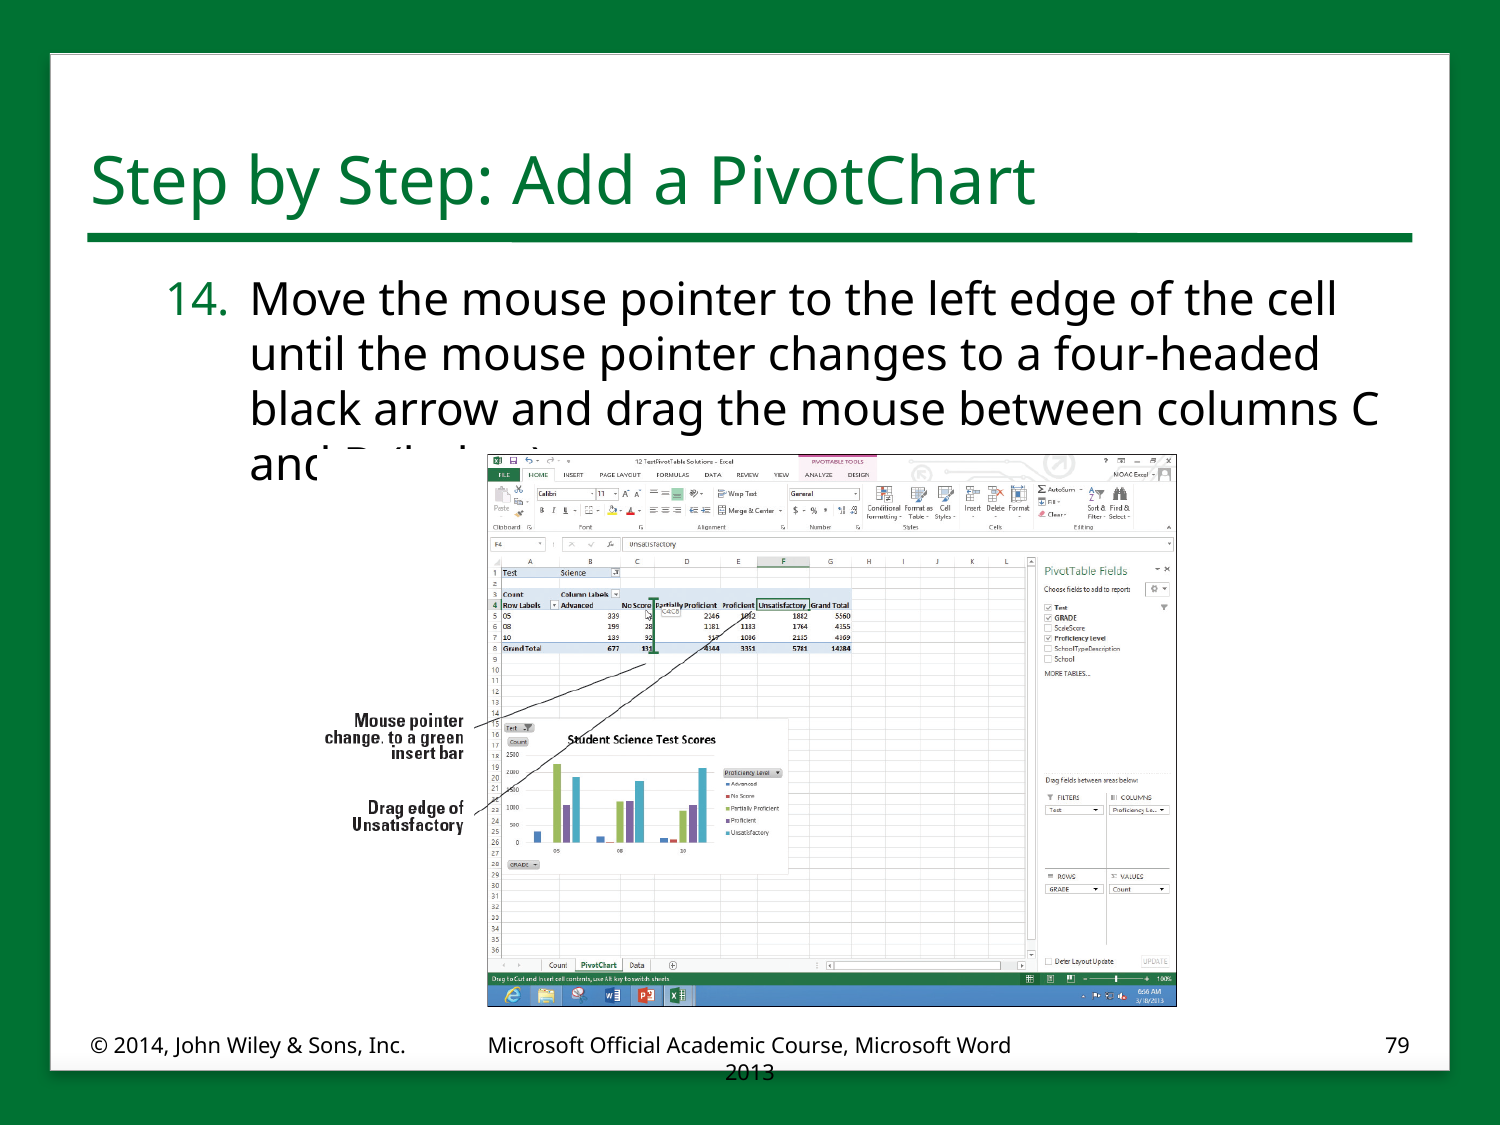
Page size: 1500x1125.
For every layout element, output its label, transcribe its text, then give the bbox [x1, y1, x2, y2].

slide_number 79 [1074, 1024, 1426, 1103]
title Step by Step: Add a PivotChart [74, 74, 1426, 226]
footer Microsoft Official Academic Course, Microsoft Word 2013 [449, 1024, 1051, 1103]
slide_number © 2014, John Wiley & Sons, Inc. [74, 1024, 426, 1103]
list Move the mouse pointer to the left edge of the cell until the mouse pointer changes to a four-headed black arrow and drag the mouse between columns C and D (below). [75, 262, 1425, 1063]
picture [317, 449, 1183, 1012]
